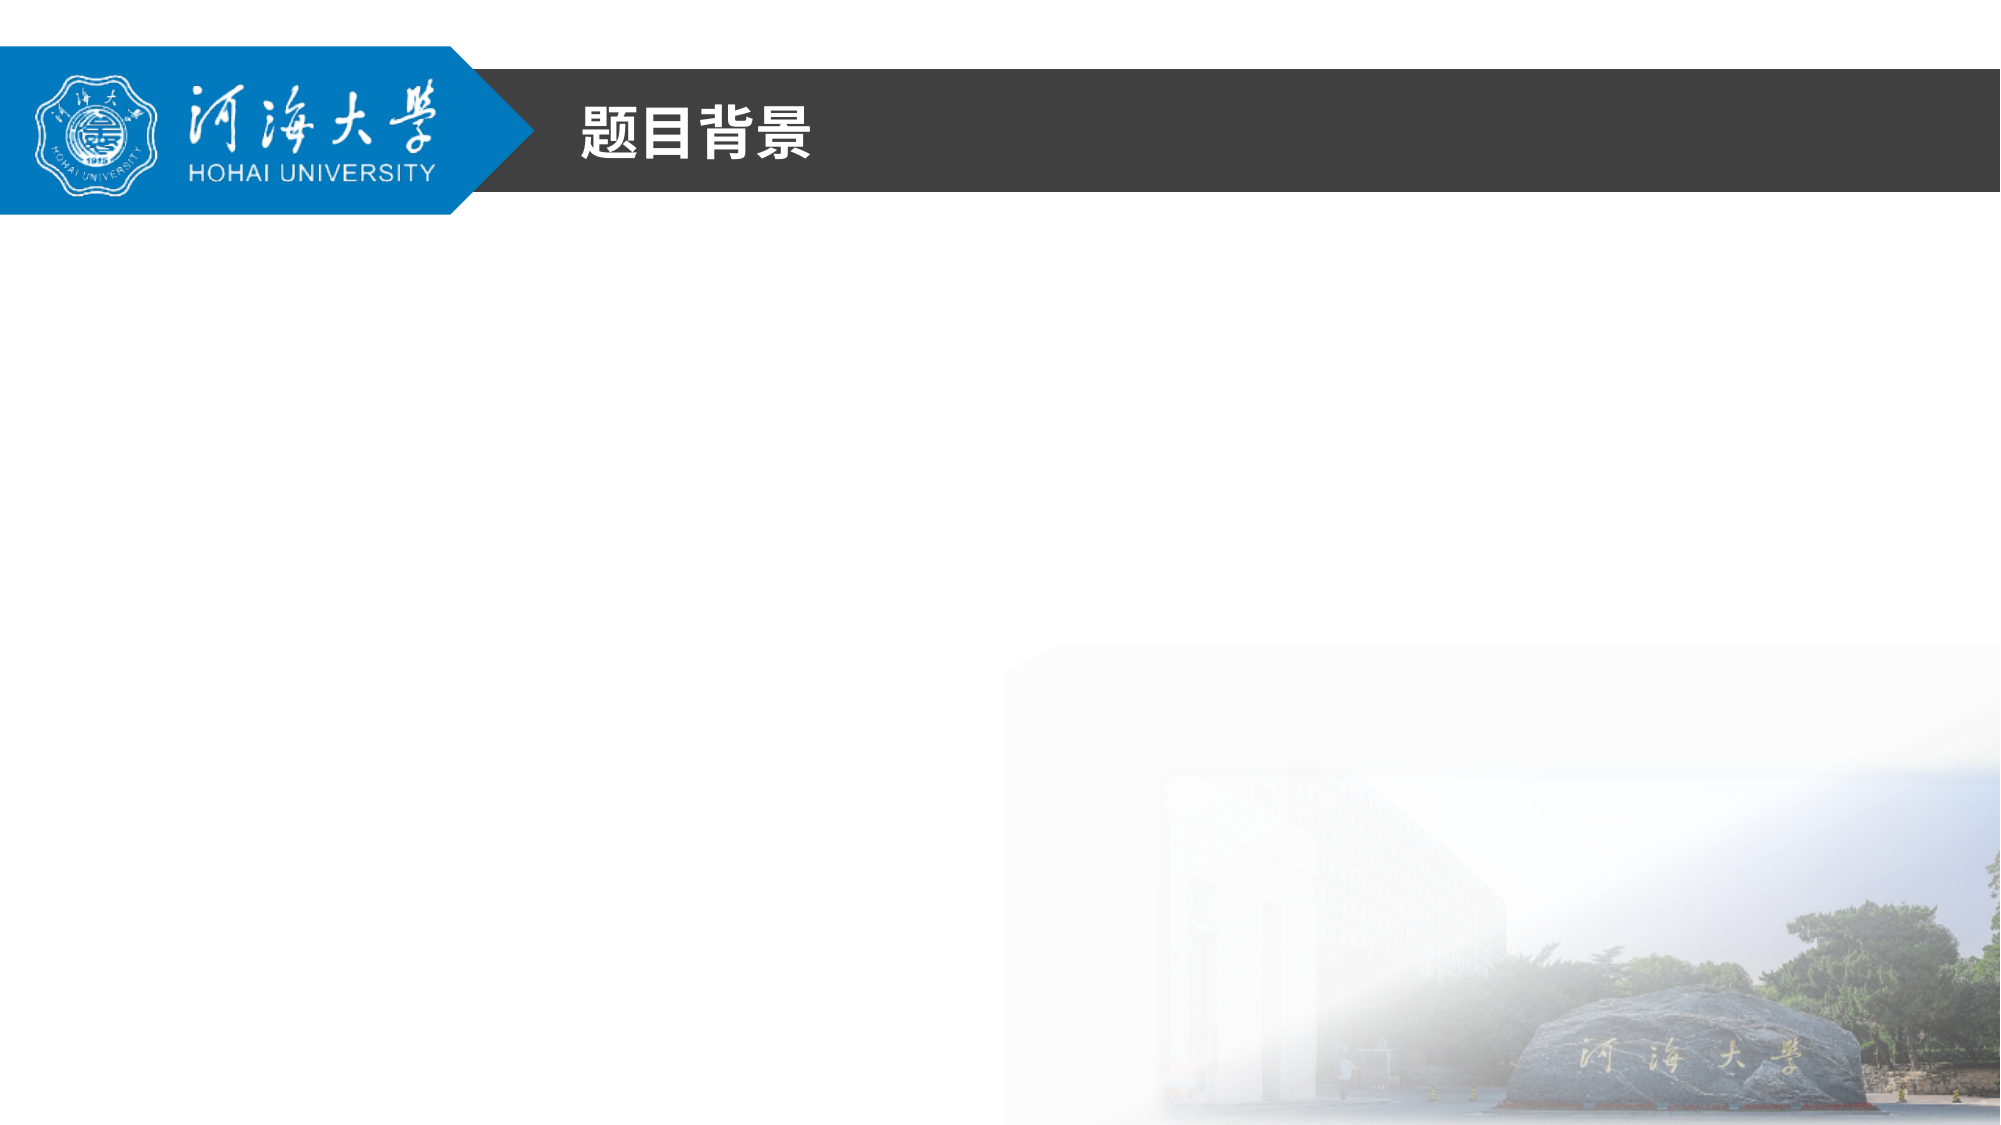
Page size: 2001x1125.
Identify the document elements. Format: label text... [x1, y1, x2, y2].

picture [1006, 643, 2000, 1125]
list 题目背景 [565, 91, 1656, 181]
